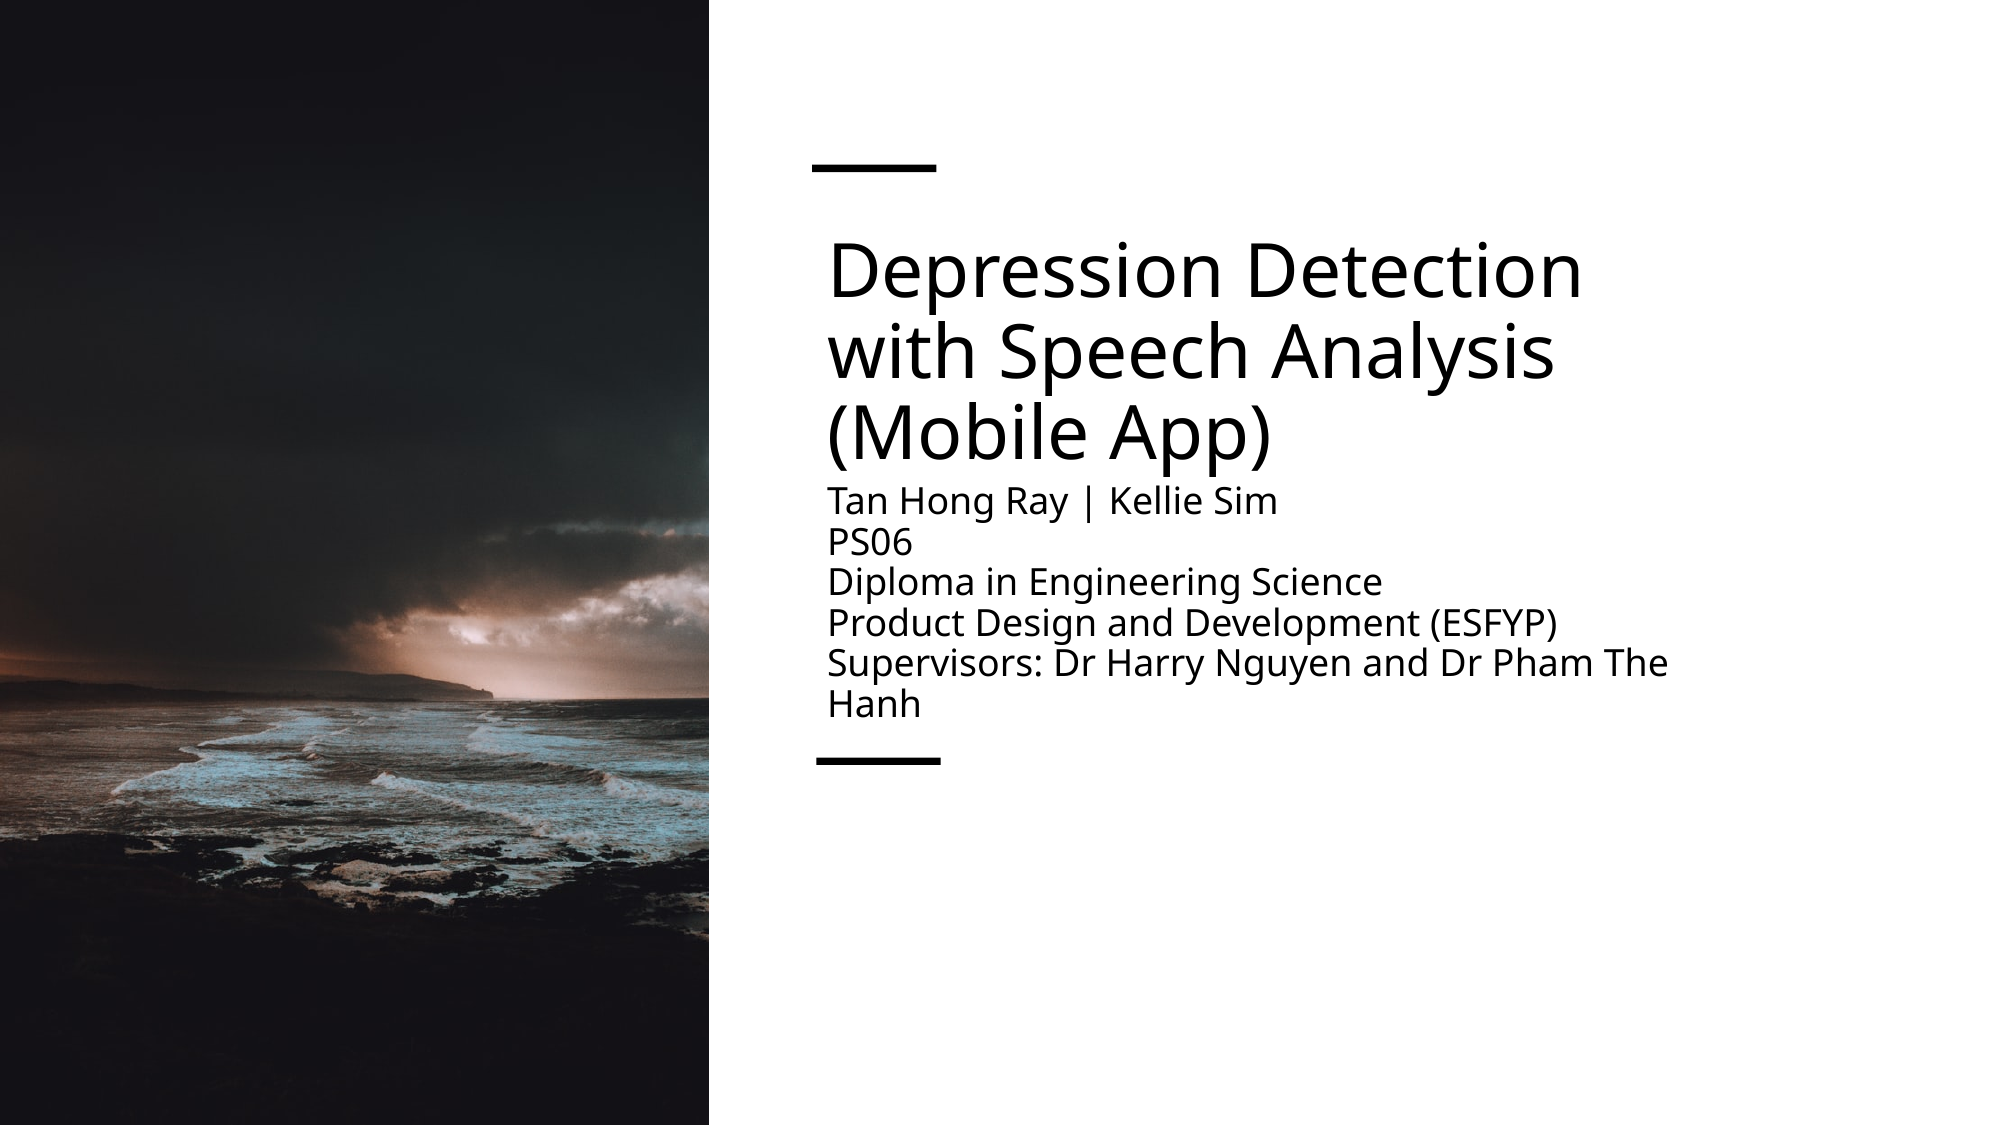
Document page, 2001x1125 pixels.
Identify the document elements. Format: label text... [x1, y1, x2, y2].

text_box Tan Hong Ray | Kellie Sim PS06 Diploma in Engineering Science Product Design and Development (ESFYP) Supervisors: Dr Harry Nguyen and Dr Pham The Hanh [812, 507, 1766, 733]
title Depression Detection with Speech Analysis (Mobile App) [812, 219, 1660, 483]
text_box [815, 756, 942, 766]
text_box [811, 164, 937, 173]
picture [0, 0, 709, 1125]
